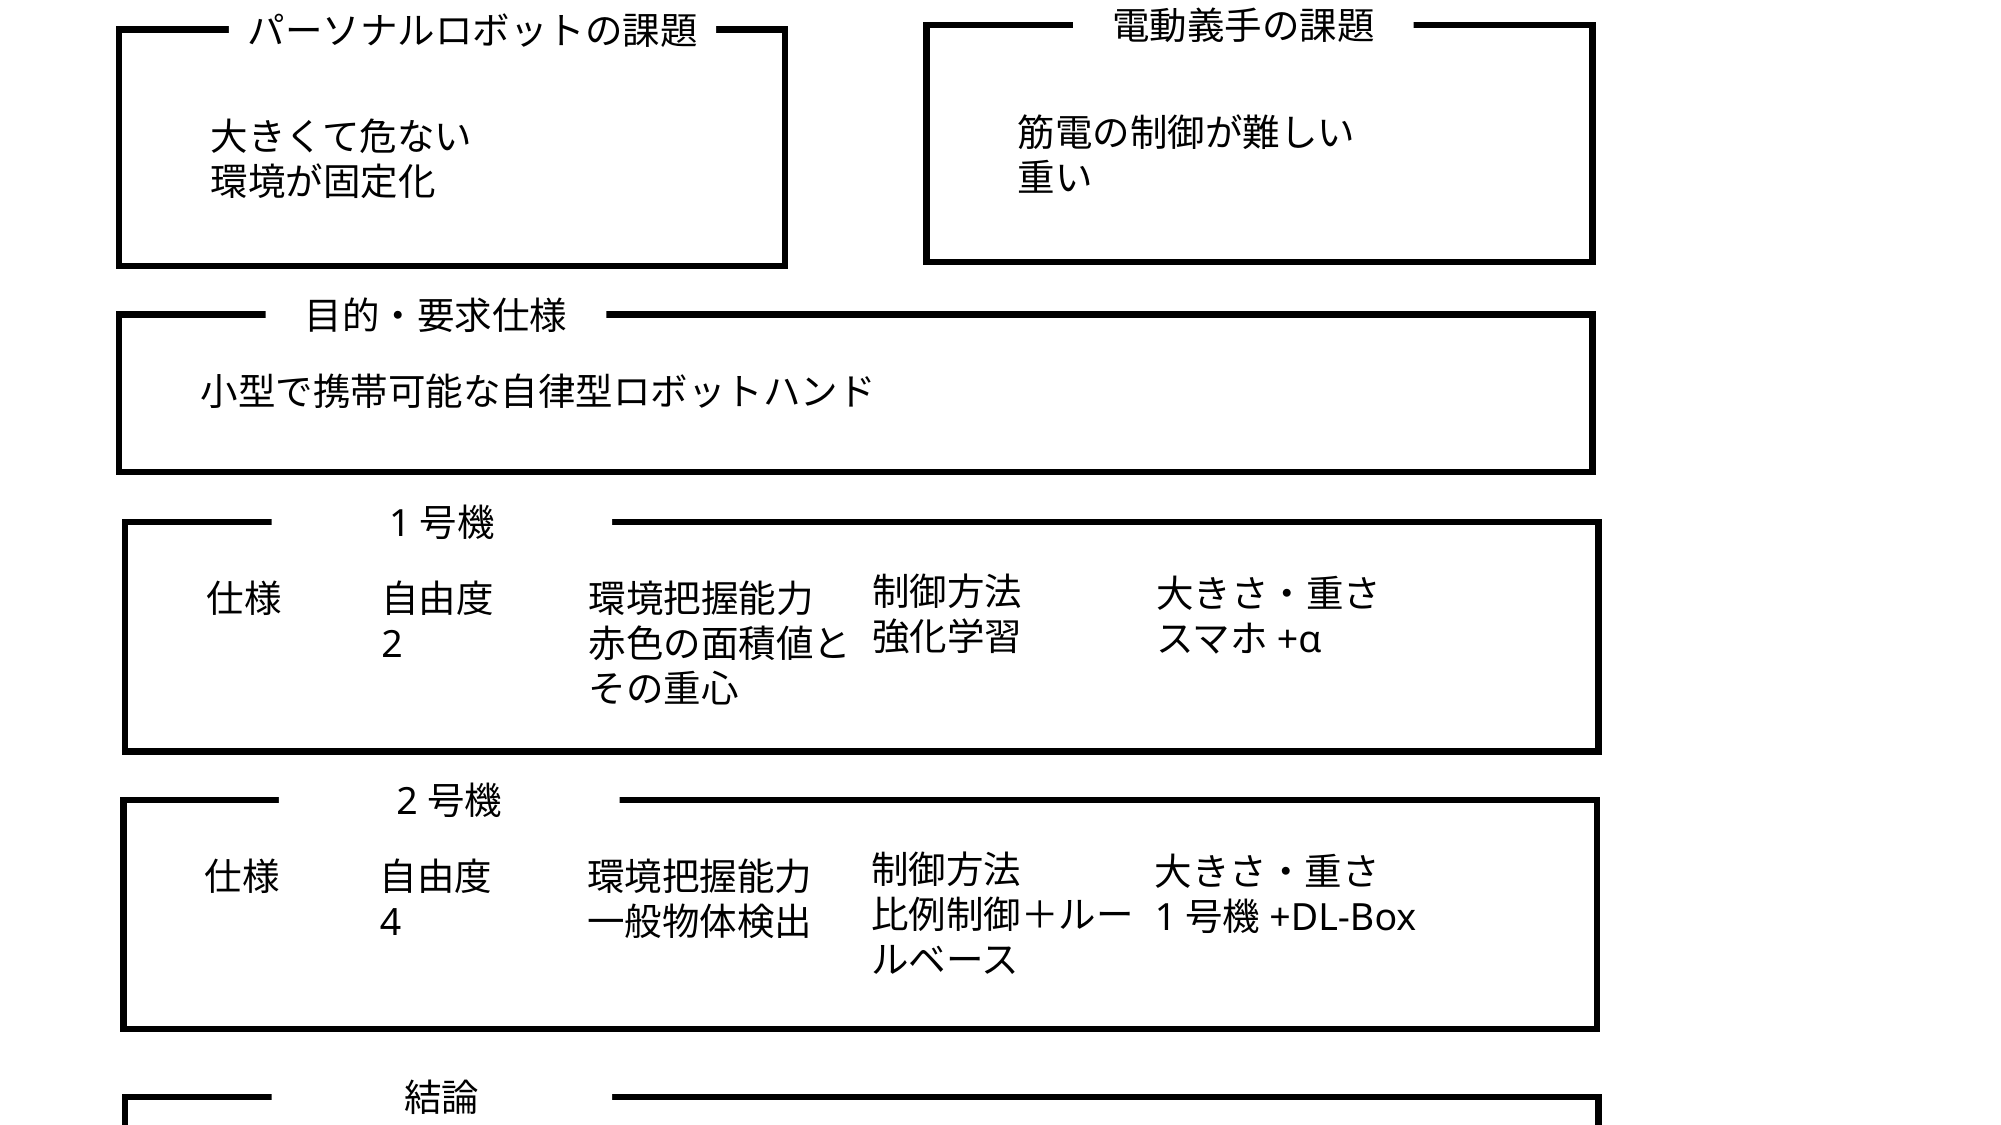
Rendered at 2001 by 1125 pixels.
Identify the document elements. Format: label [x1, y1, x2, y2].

text_box [124, 1066, 1599, 1125]
text_box [119, 284, 1593, 473]
text_box [119, 0, 786, 267]
text_box [926, 0, 1593, 262]
text_box [124, 491, 1599, 752]
text_box [123, 769, 1598, 1030]
